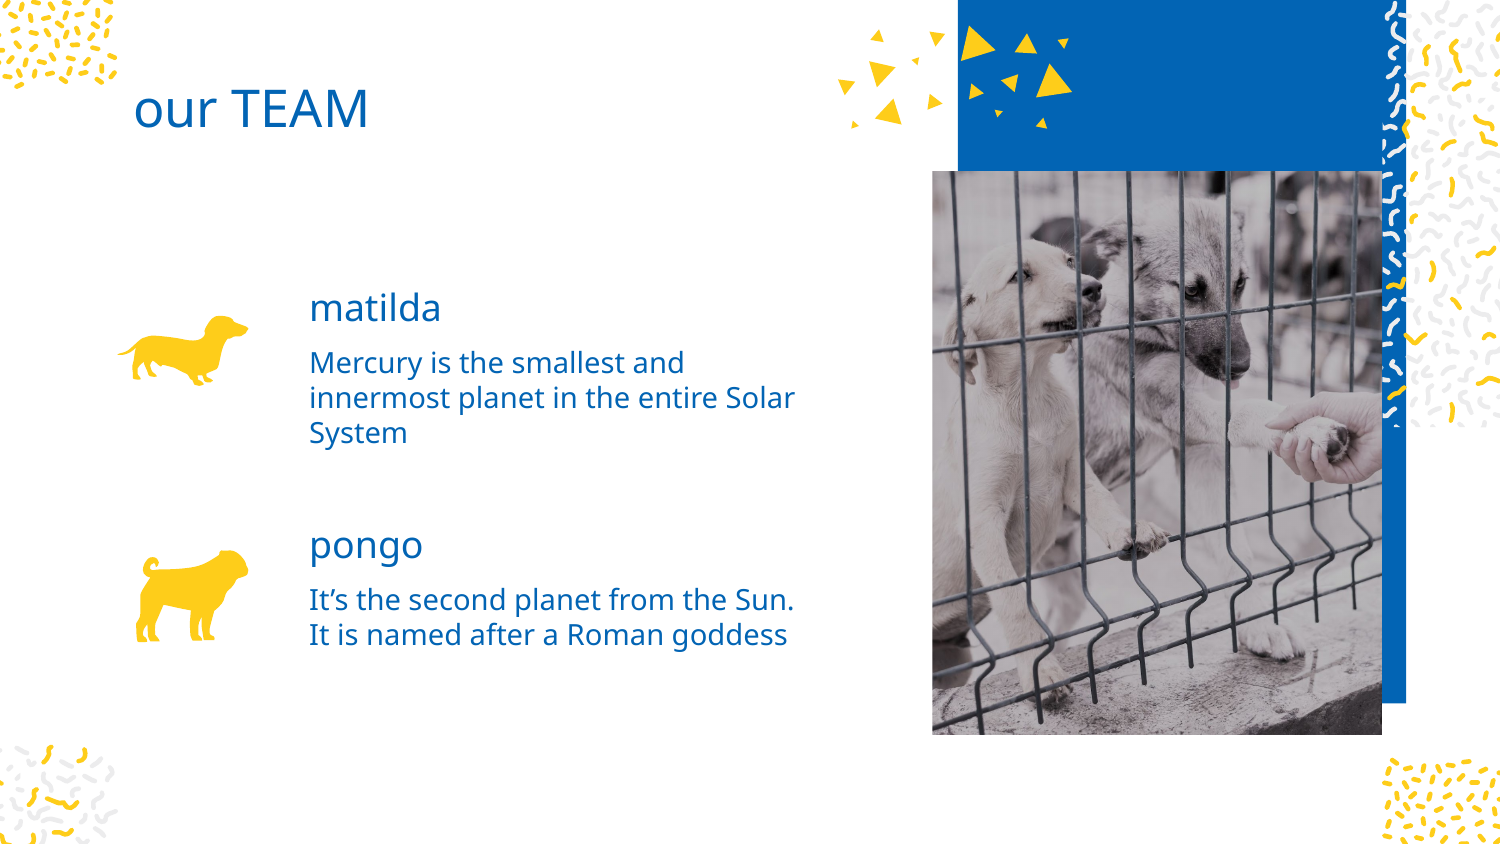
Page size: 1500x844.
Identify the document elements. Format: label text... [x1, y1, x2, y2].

subtitle pongo [294, 514, 822, 566]
subtitle Mercury is the smallest and innermost planet in the entire Solar System [294, 329, 822, 447]
subtitle matilda [294, 277, 822, 329]
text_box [837, 25, 1073, 129]
subtitle It’s the second planet from the Sun. It is named after a Roman goddess [294, 566, 822, 684]
title our TEAM [118, 60, 1382, 155]
text_box [117, 315, 249, 386]
picture [932, 171, 1383, 735]
text_box [136, 550, 249, 643]
